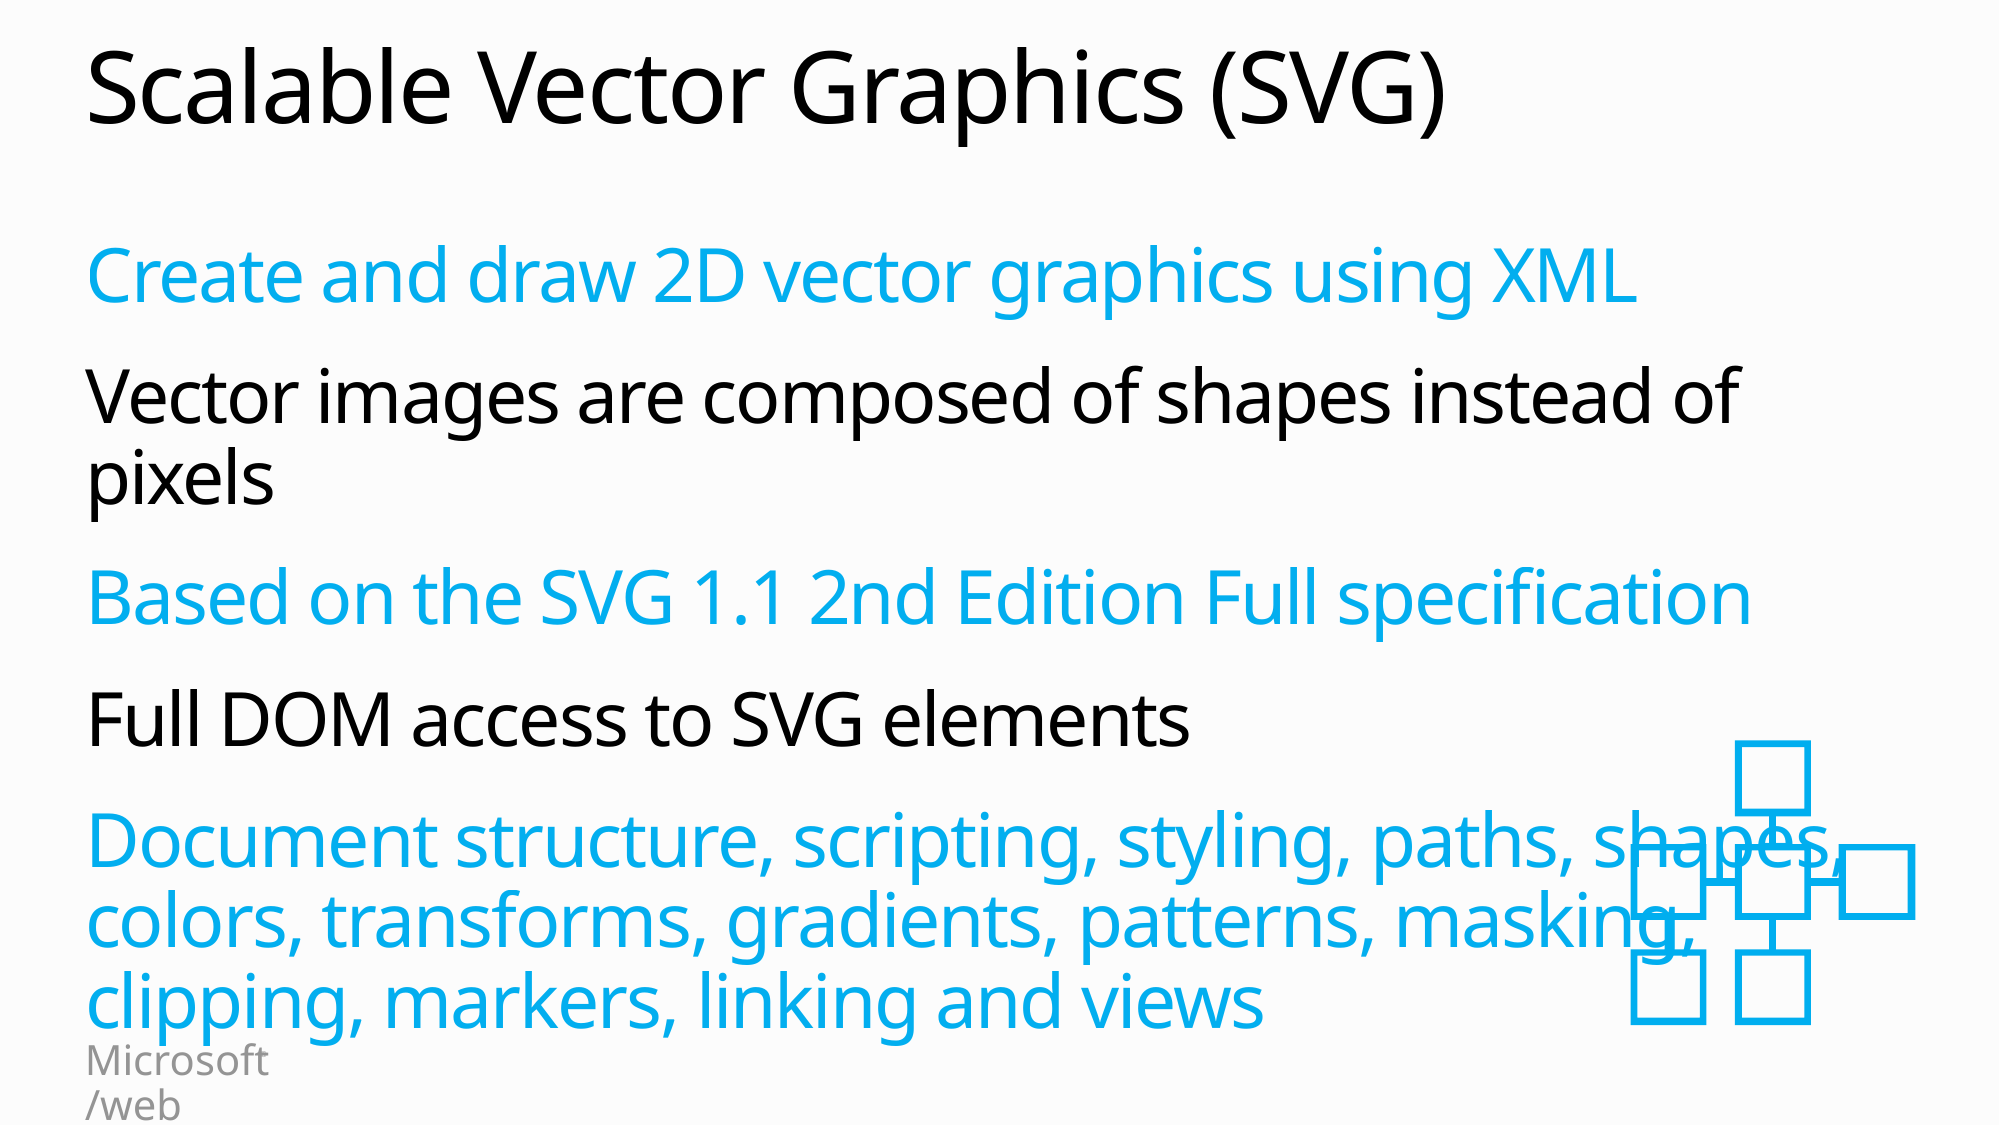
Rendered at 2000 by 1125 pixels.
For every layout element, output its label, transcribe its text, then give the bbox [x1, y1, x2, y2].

list Create and draw 2D vector graphics using XML Vector images are composed of shapes instead of pixels Based on the SVG 1.1 2nd Edition Full specification Full DOM access to SVG elements Document structure, scripting, styling, paths, shapes, colors, transforms, gradients, patterns, masking, clipping, markers, linking and views [85, 237, 1914, 984]
title Scalable Vector Graphics (SVG) [85, 37, 1914, 147]
text_box [1630, 740, 1916, 1026]
